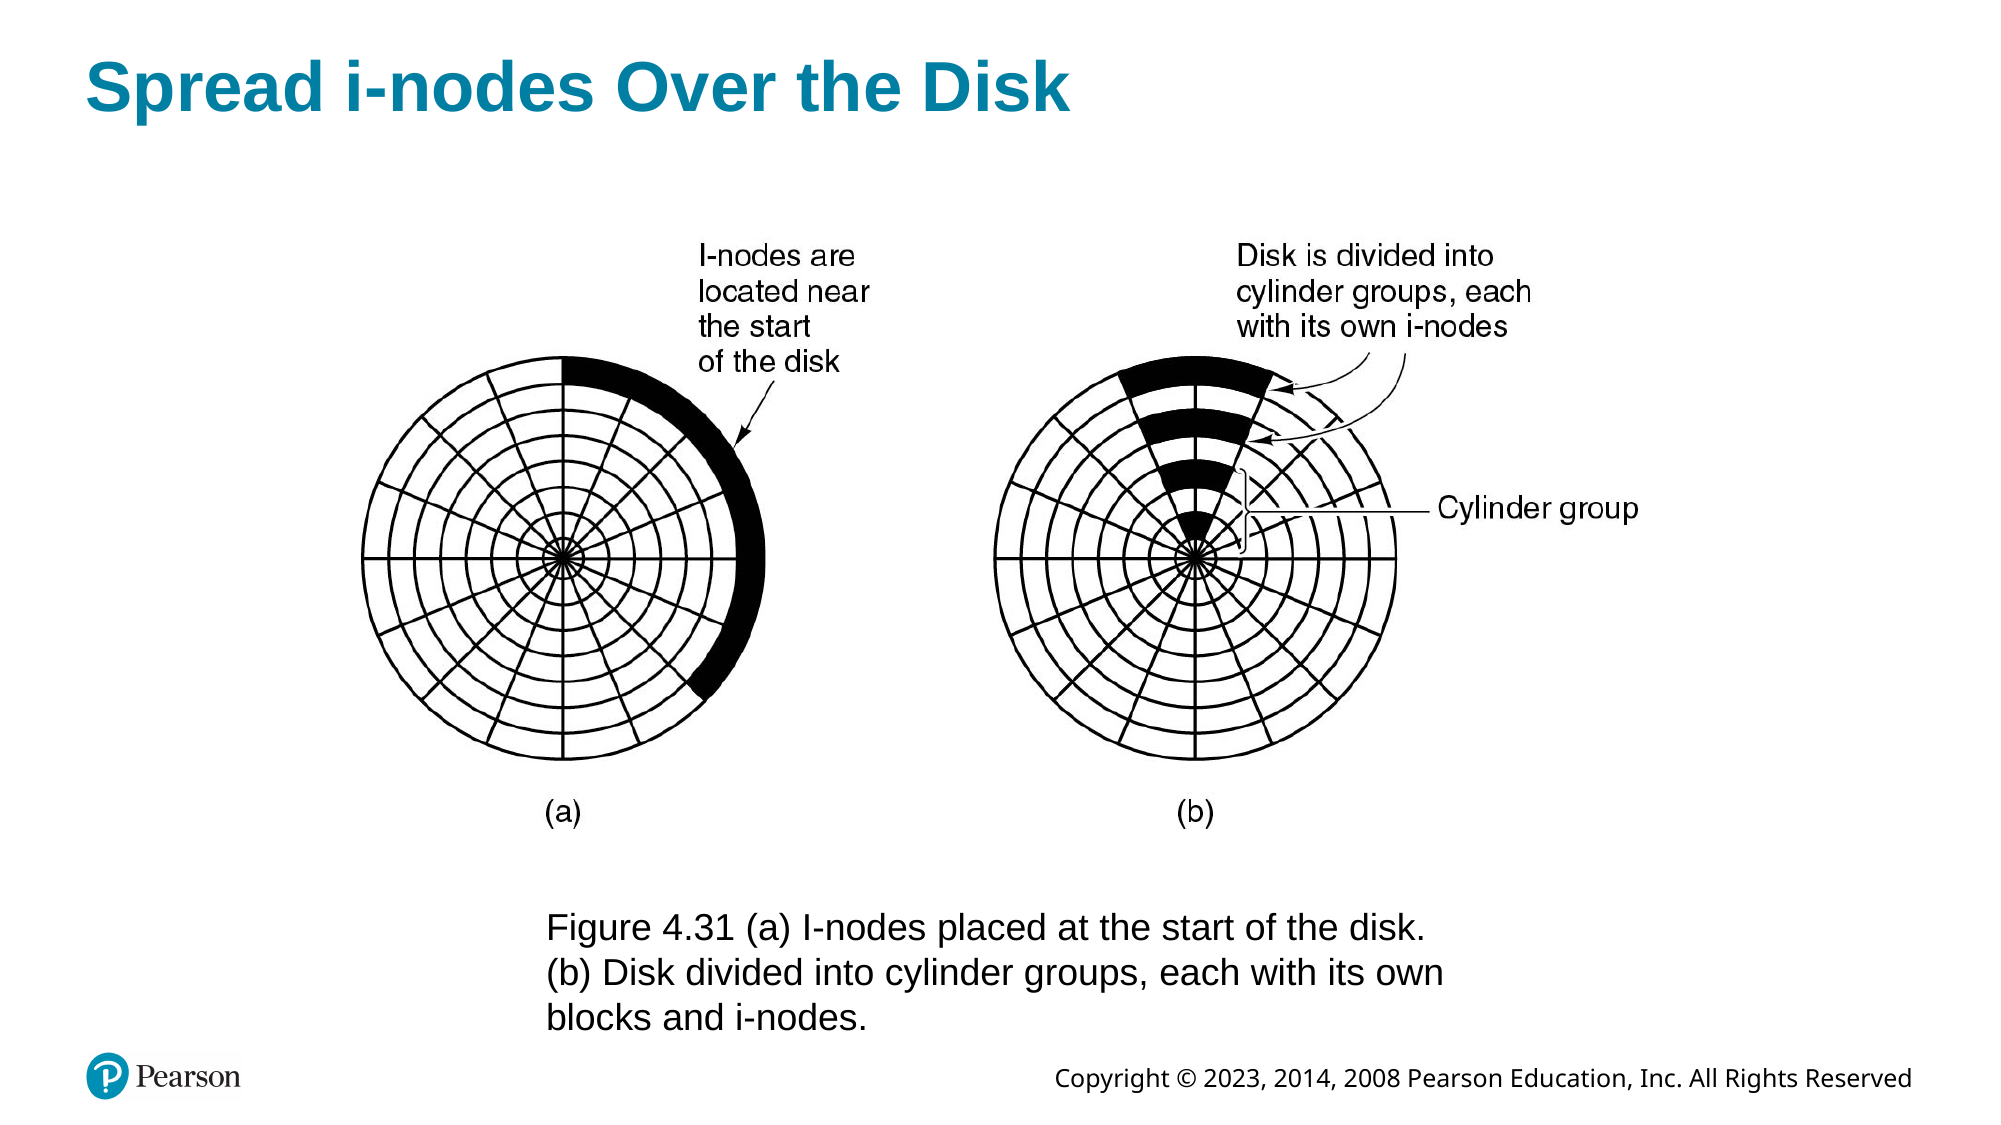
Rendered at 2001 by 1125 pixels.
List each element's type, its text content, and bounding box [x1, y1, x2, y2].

title Spread i-nodes Over the Disk [85, 0, 1916, 180]
picture [85, 1051, 242, 1101]
list Figure 4.31 (a) I-nodes placed at the start of the disk. (b) Disk divided into cylinder groups, each with its own blocks and i-nodes. [546, 838, 1455, 1125]
picture [354, 234, 1646, 831]
